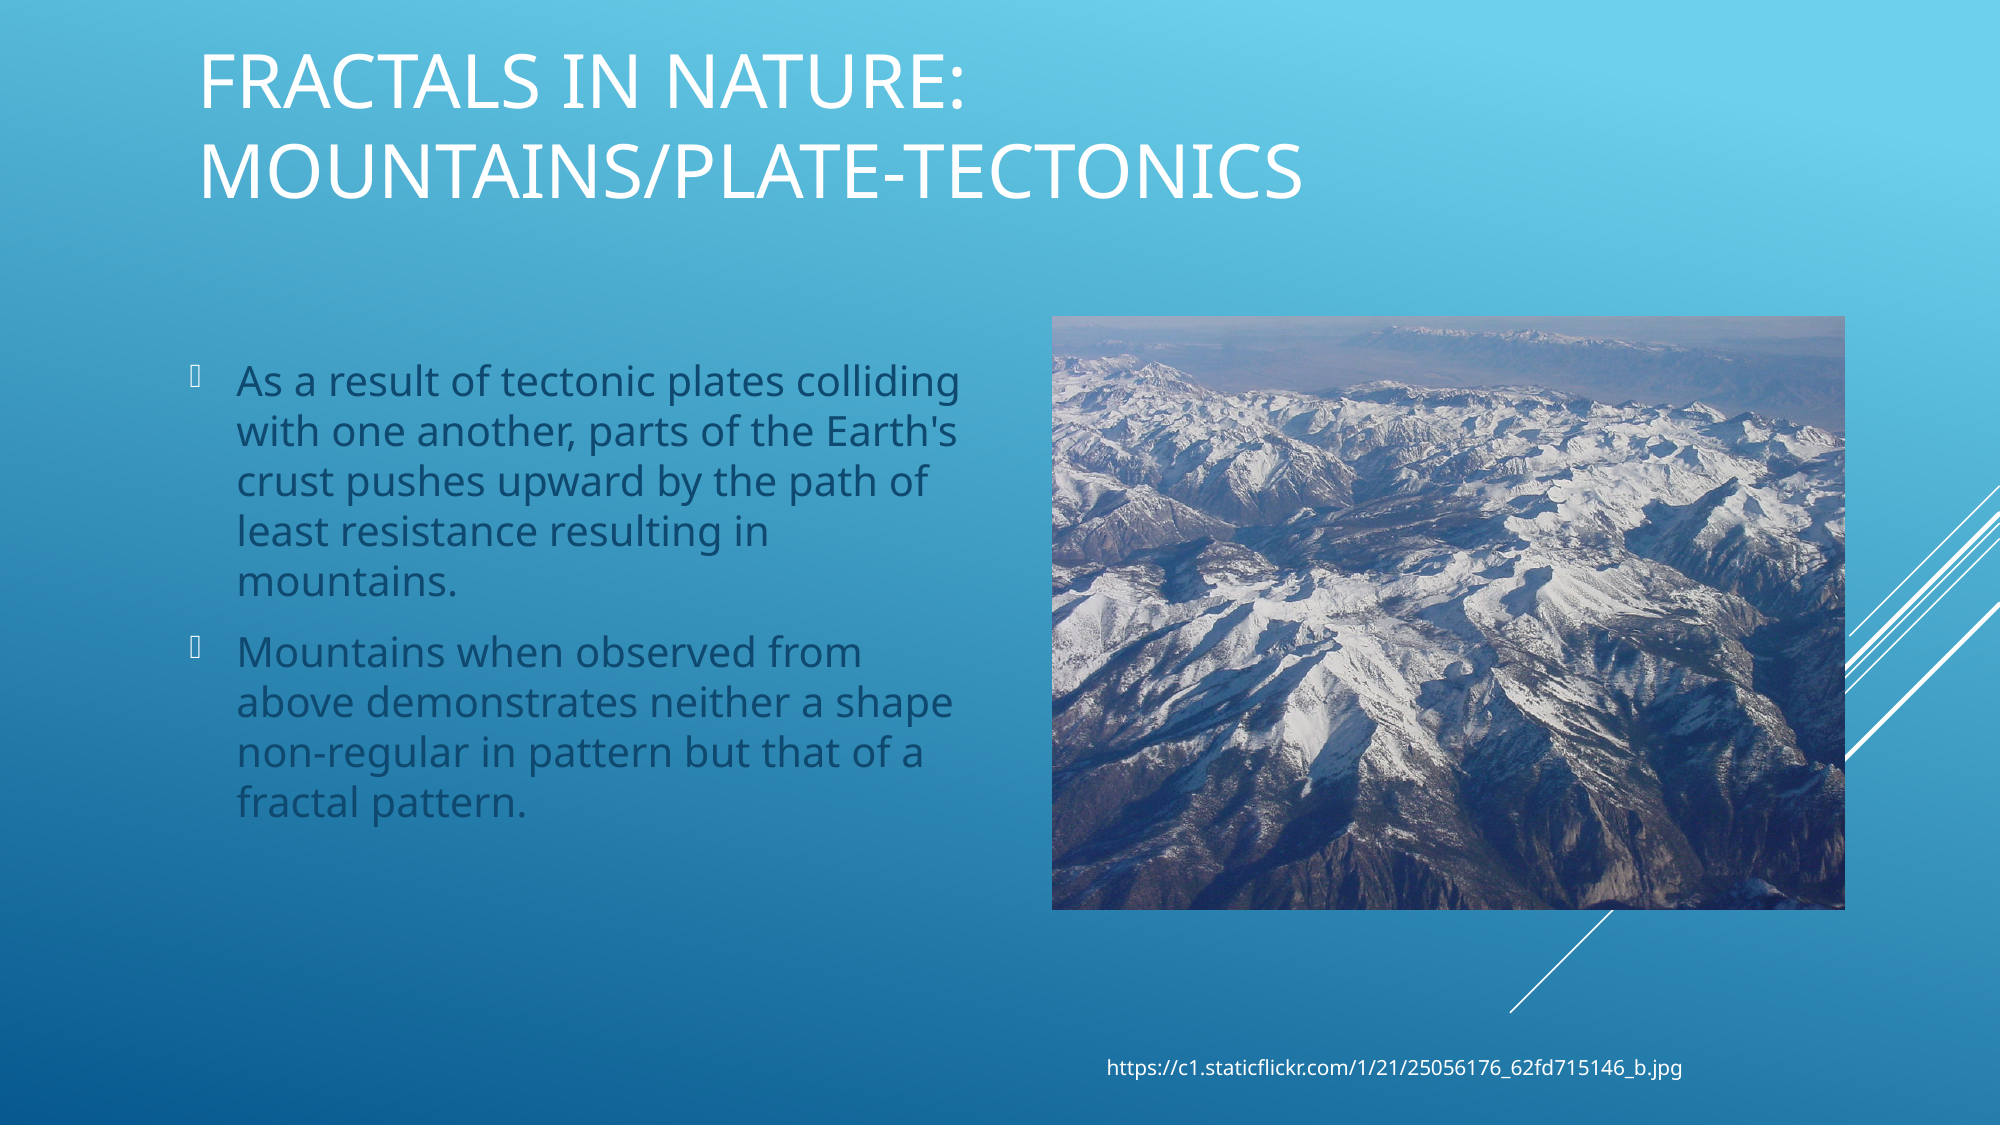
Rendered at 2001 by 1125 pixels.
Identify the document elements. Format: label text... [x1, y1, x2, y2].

title Fractals in Nature: MOUNTAINS/Plate-tectonics [182, 0, 1583, 248]
list As a result of tectonic plates colliding with one another, parts of the Earth's crust pushes upward by the path of least resistance resulting in mountains. Mountains when observed from above demonstrates neither a shape non-regular in pattern but that of a fractal pattern. [174, 226, 983, 955]
picture [1052, 316, 1846, 910]
text_box https://c1.staticflickr.com/1/21/25056176_62fd715146_b.jpg [1091, 1047, 2000, 1087]
